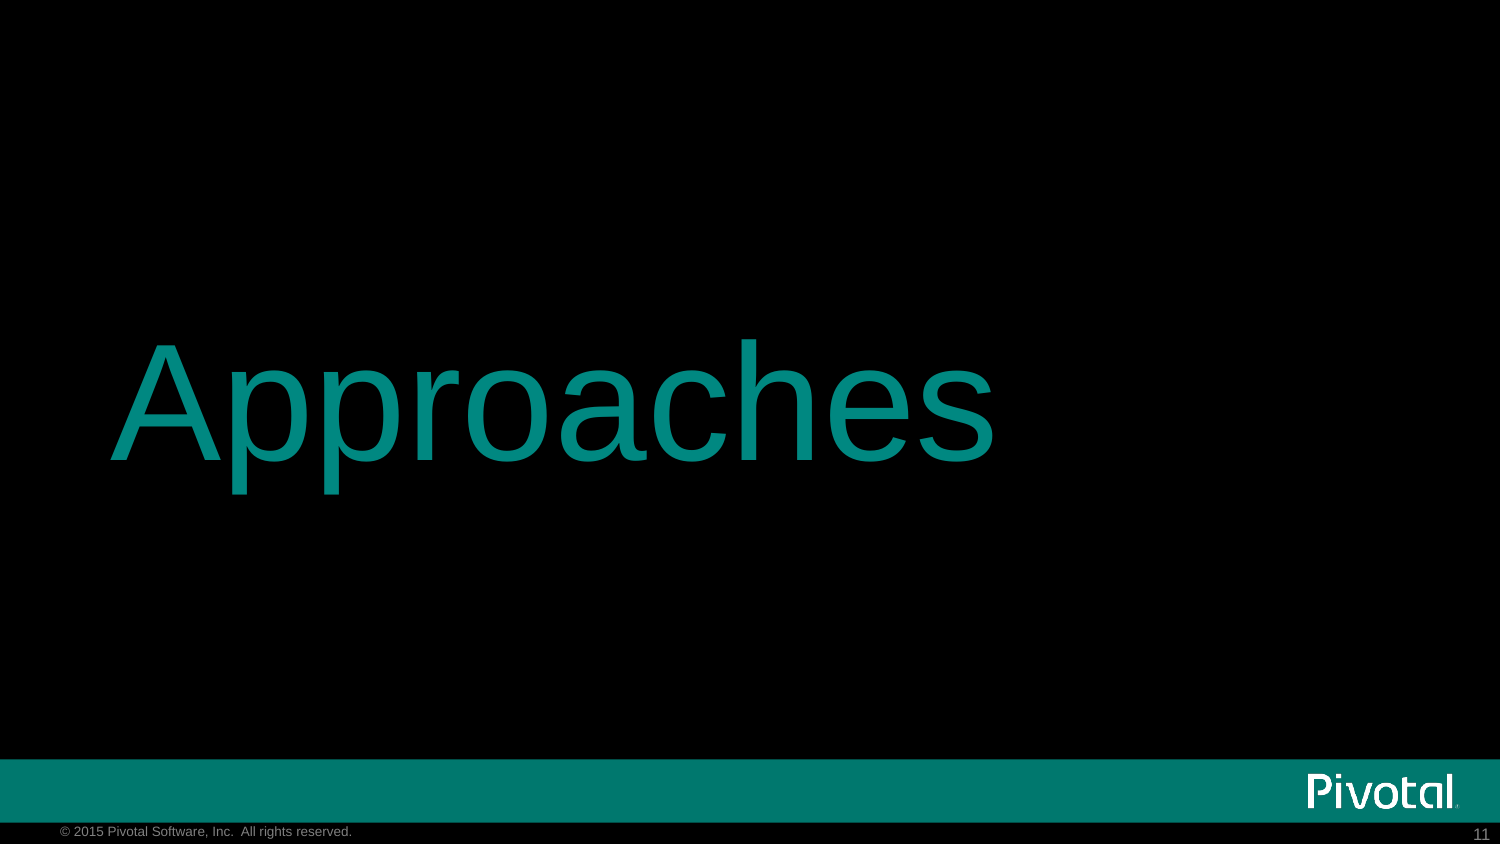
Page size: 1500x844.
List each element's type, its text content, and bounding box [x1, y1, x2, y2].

title Approaches [109, 311, 1103, 497]
picture [1300, 761, 1464, 816]
